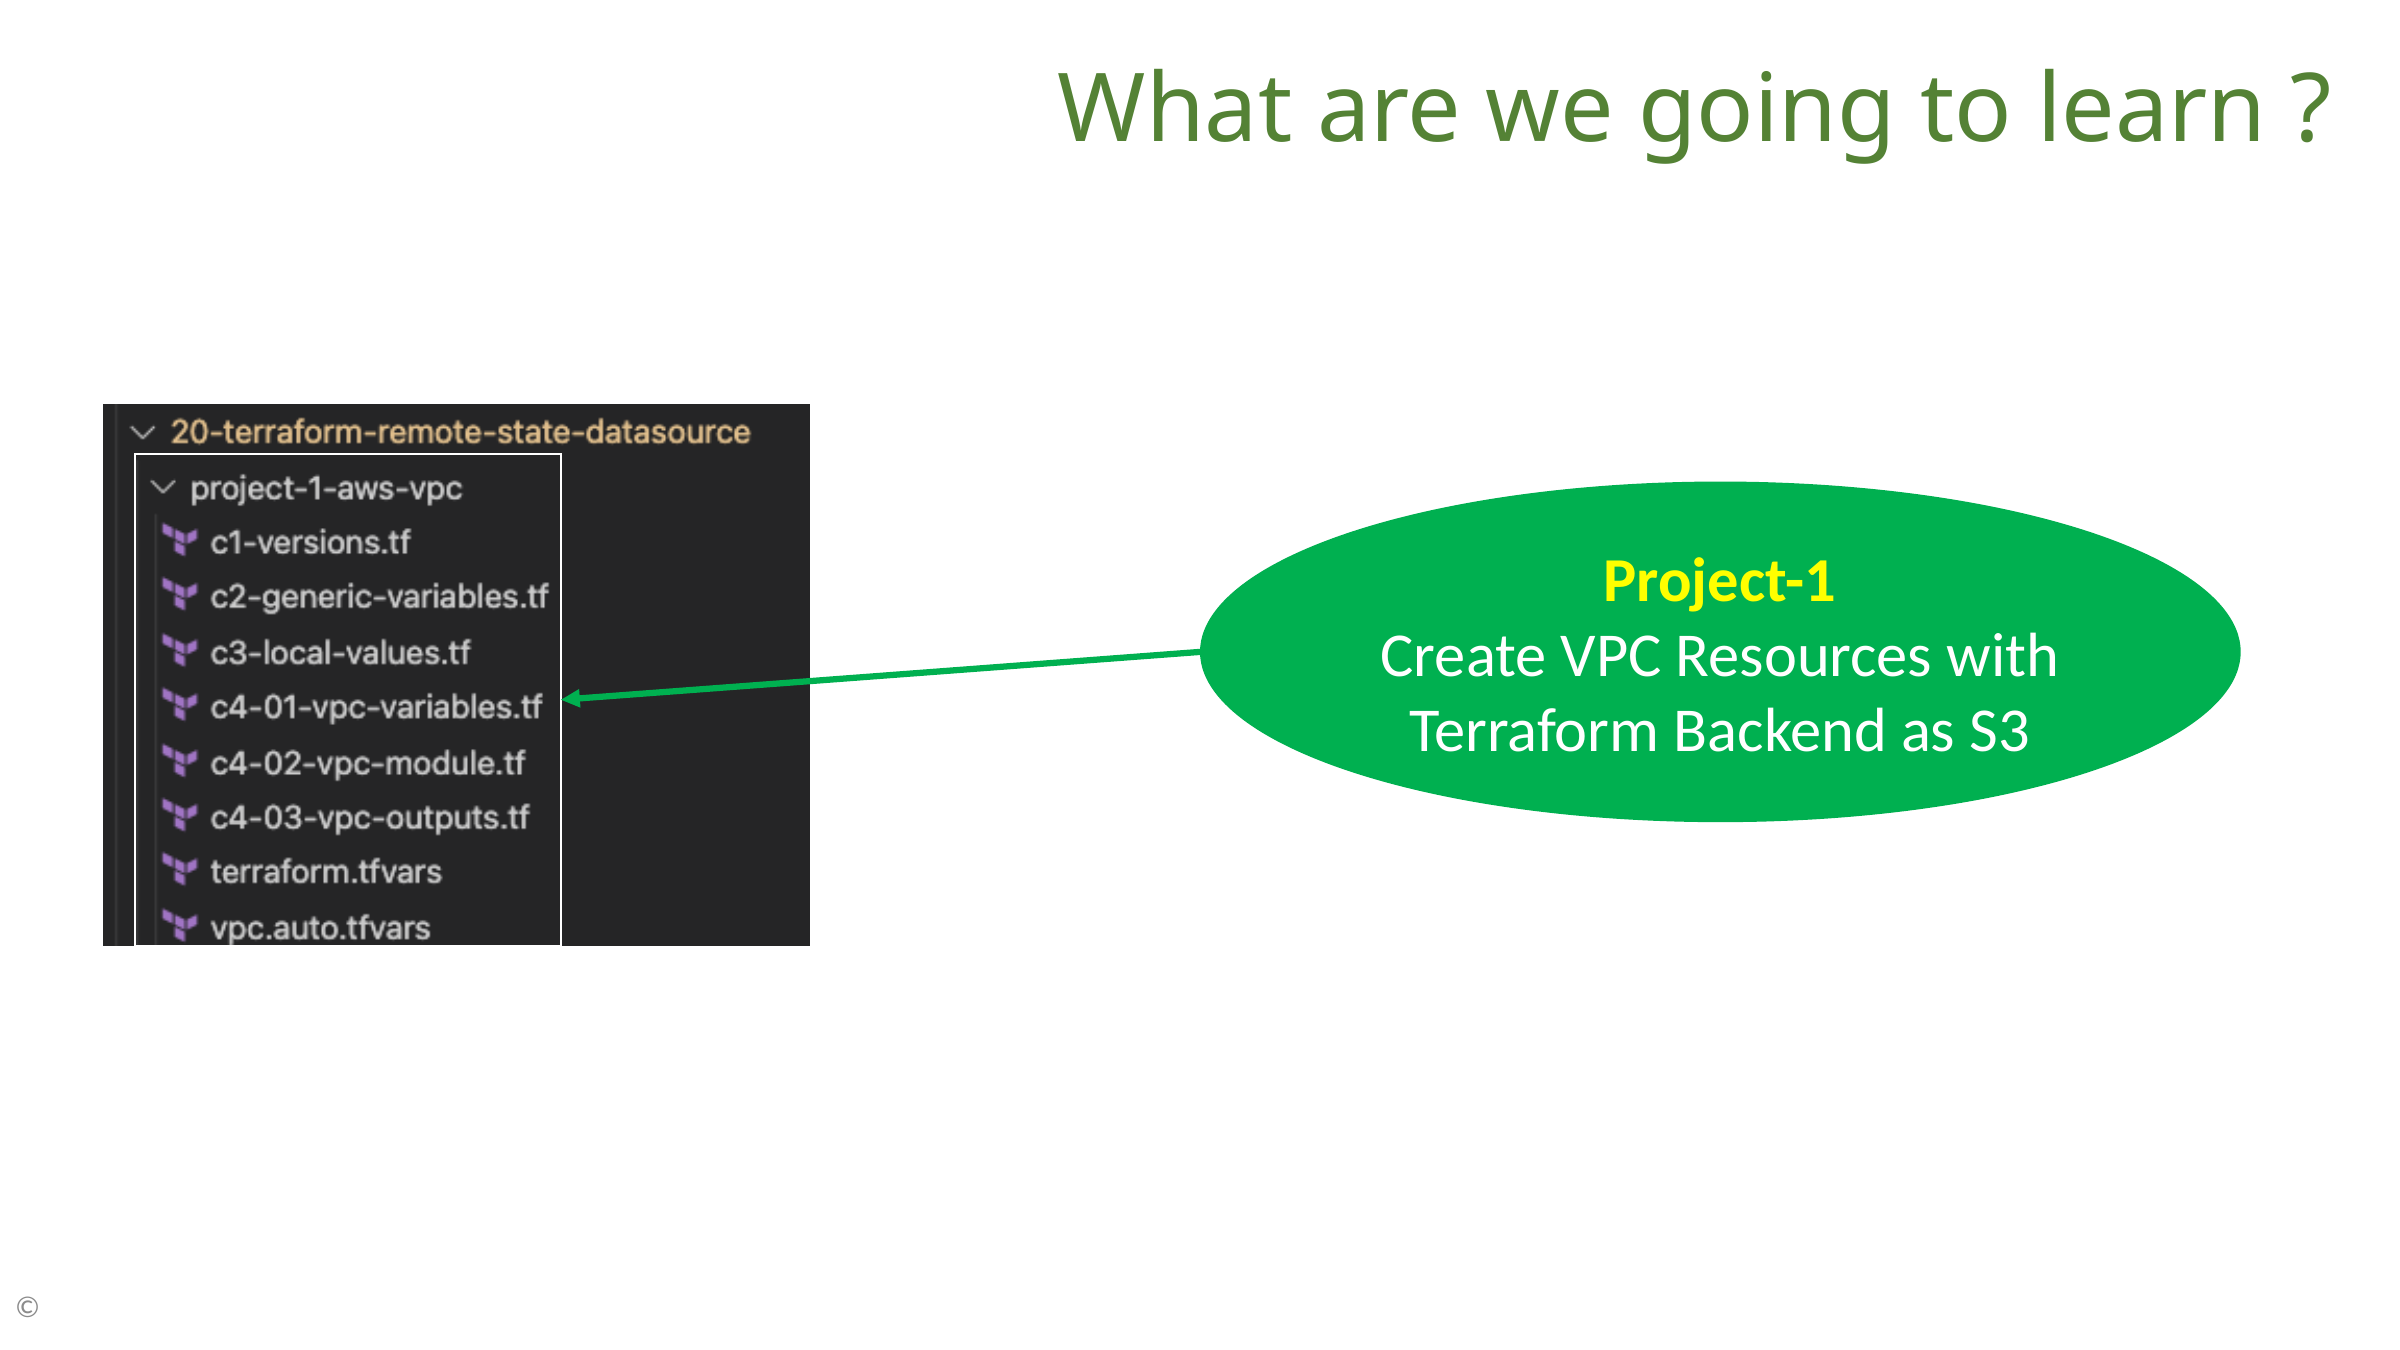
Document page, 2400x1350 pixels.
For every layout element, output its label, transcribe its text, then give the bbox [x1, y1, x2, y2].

footer © [0, 1269, 810, 1342]
text_box Project-1 Create VPC Resources with Terraform Backend as S3 [1199, 480, 2242, 824]
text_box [561, 651, 1200, 700]
text_box What are we going to learn ? [1027, 12, 2364, 208]
picture [103, 404, 810, 946]
